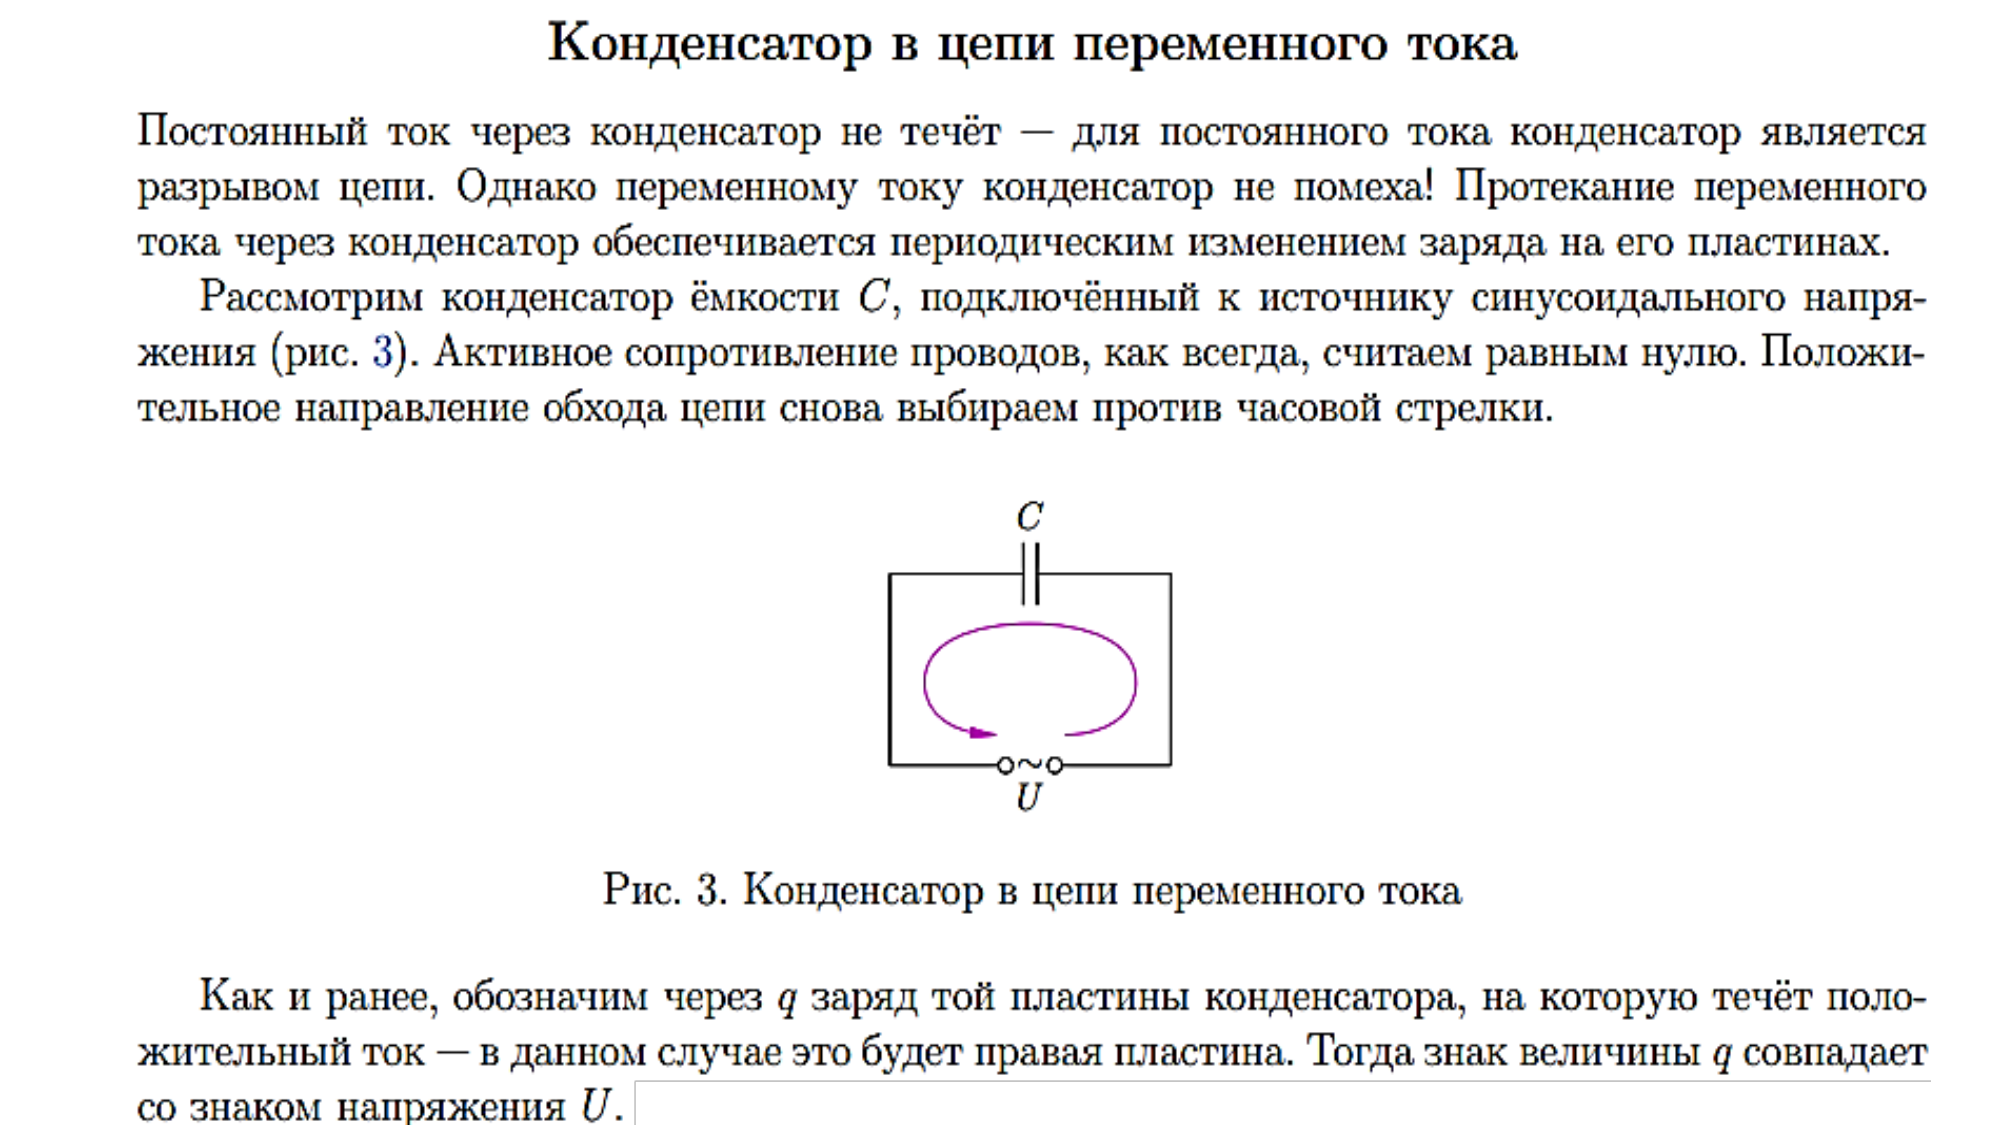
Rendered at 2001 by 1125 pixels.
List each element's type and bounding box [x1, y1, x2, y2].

picture [128, 12, 1931, 1125]
